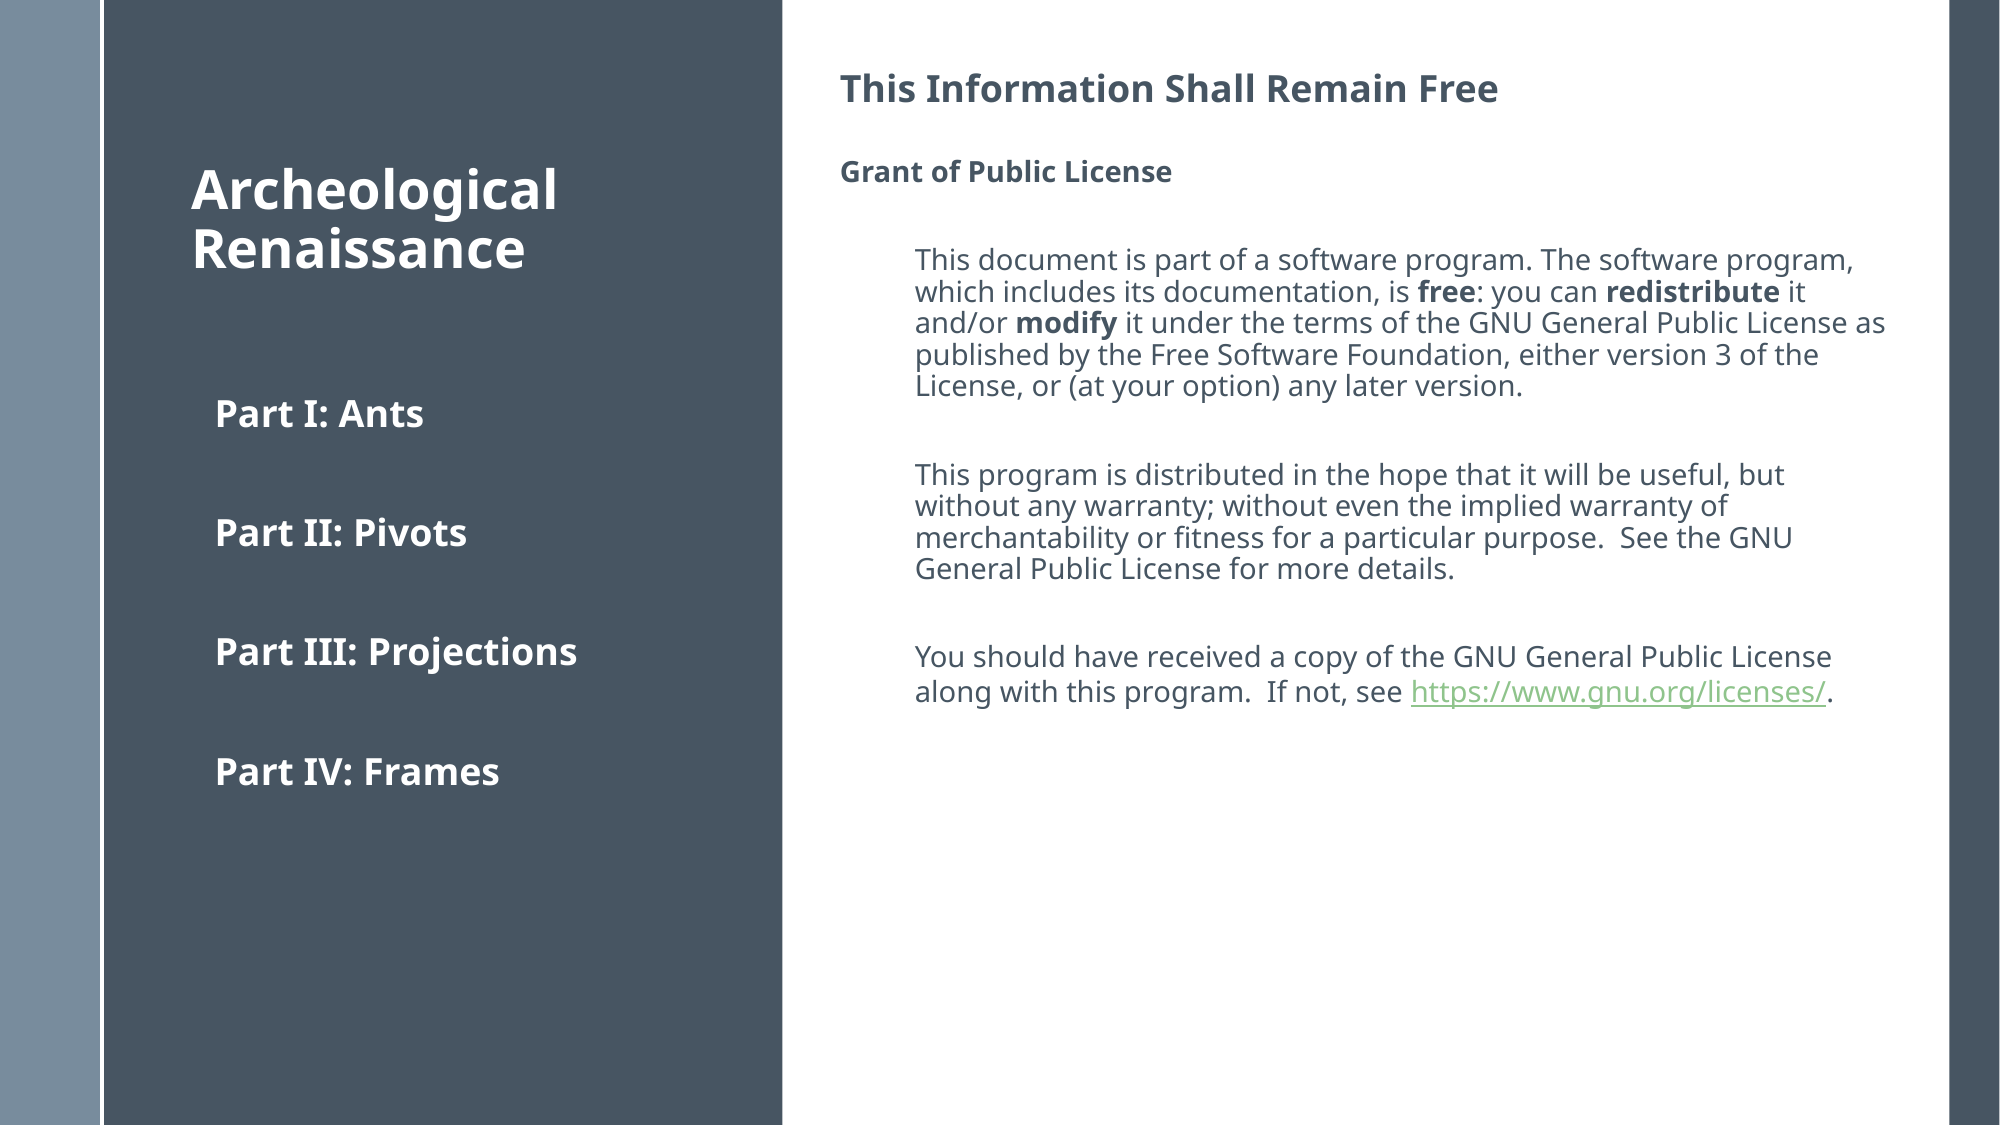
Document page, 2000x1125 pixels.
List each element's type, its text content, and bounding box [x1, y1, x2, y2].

text_box Grant of Public License This document is part of a software program. The software program, which includes its documentation, is free: you can redistribute it and/or modify it under the terms of the GNU General Public License as published by the Free Software Foundation, either version 3 of the License, or (at your option) any later version. This program is distributed in the hope that it will be useful, but without any warranty; without even the implied warranty of merchantability or fitness for a particular purpose. See the GNU General Public License for more details. You should have received a copy of the GNU General Public License along with this program. If not, see https://www.gnu.org/licenses/. [824, 149, 1913, 1088]
list This Information Shall Remain Free [824, 62, 1913, 125]
title Archeological Renaissance [176, 62, 717, 288]
text_box Part I: Ants Part II: Pivots Part III: Projections Part IV: Frames [199, 337, 740, 938]
